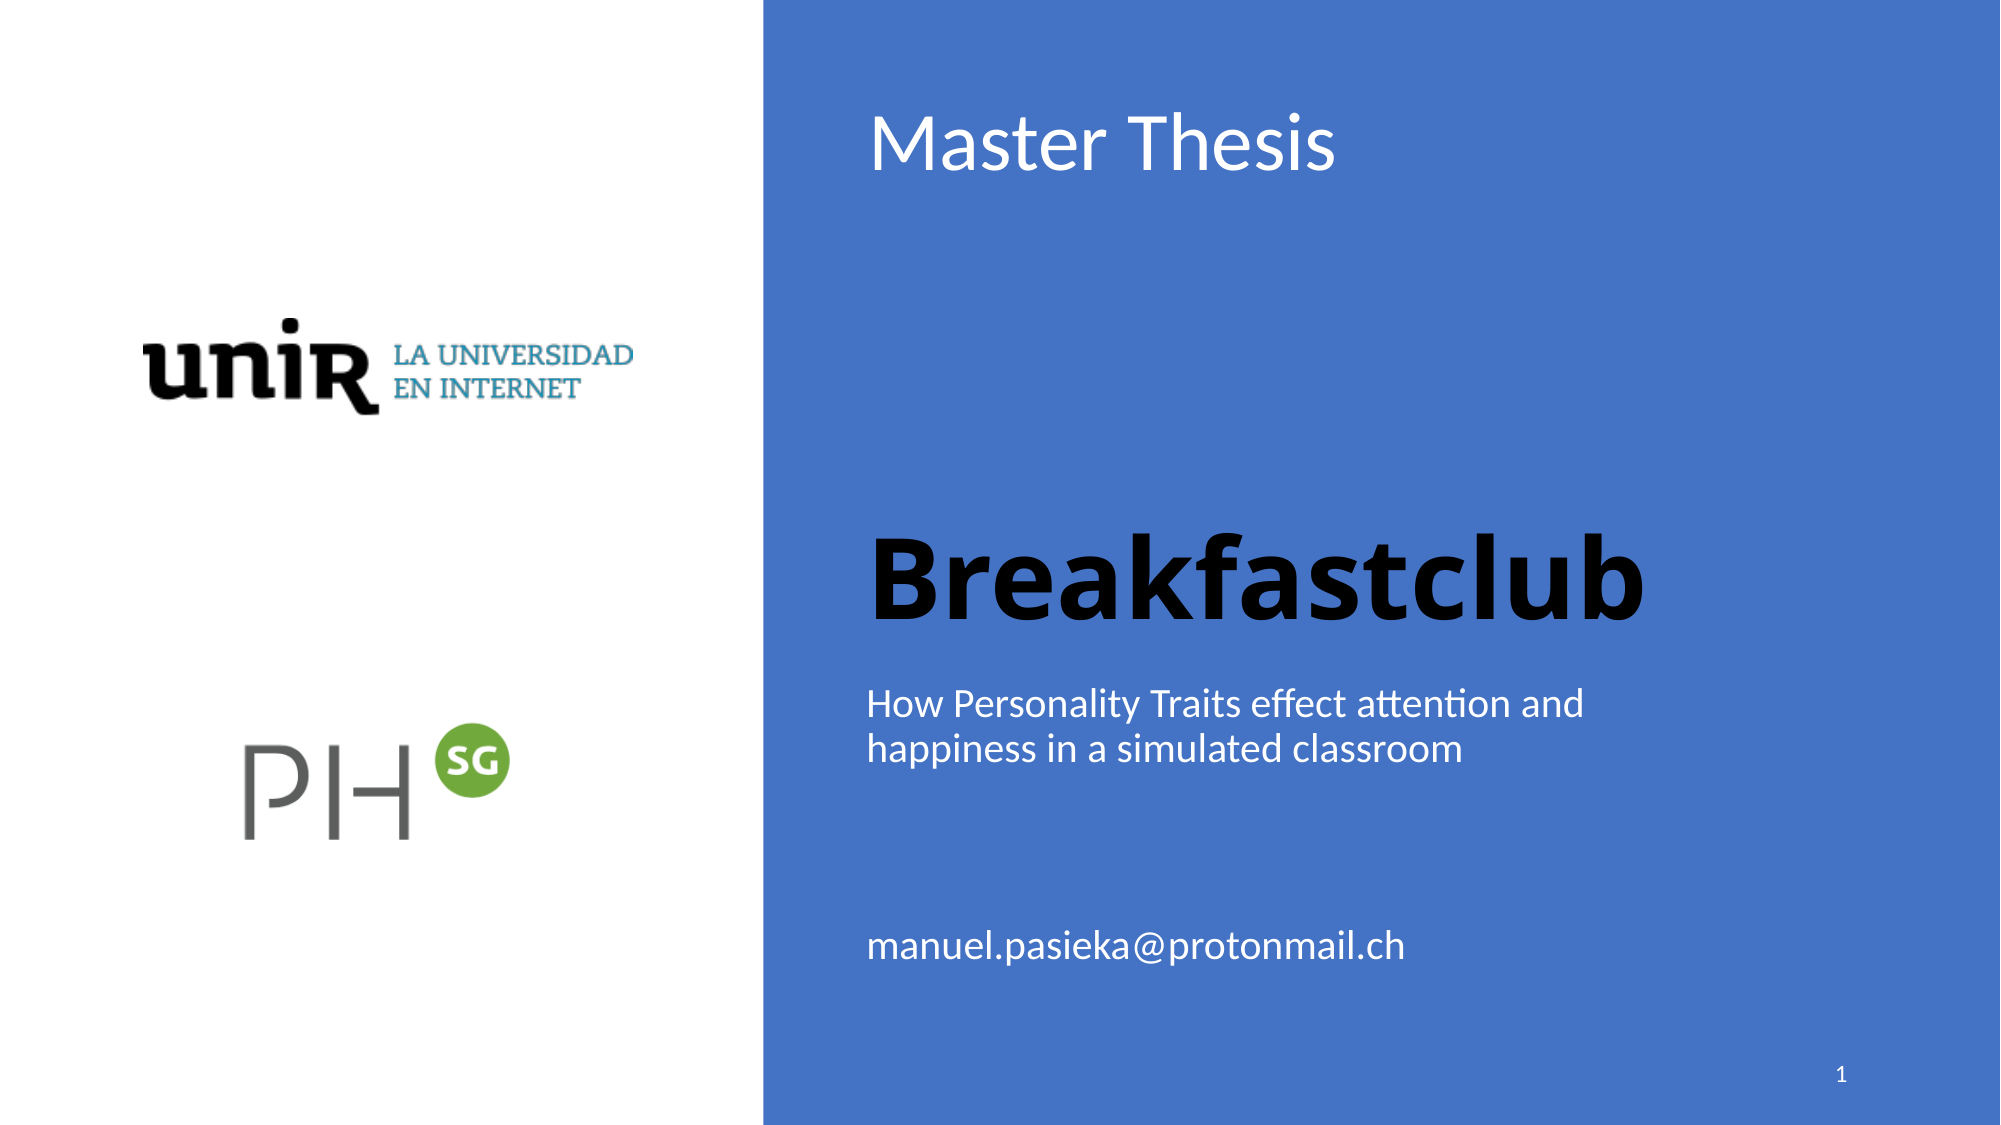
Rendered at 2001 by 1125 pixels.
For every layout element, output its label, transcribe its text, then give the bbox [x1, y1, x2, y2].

text_box [762, 0, 2000, 1125]
text_box Master Thesis [853, 79, 1353, 194]
slide_number 0 [1773, 1042, 1863, 1103]
title Breakfastclub [851, 416, 1750, 652]
subtitle How Personality Traits effect attention and happiness in a simulated classroom manuel.pasieka@protonmail.ch [851, 673, 1750, 979]
picture [202, 707, 536, 869]
picture [143, 318, 633, 417]
